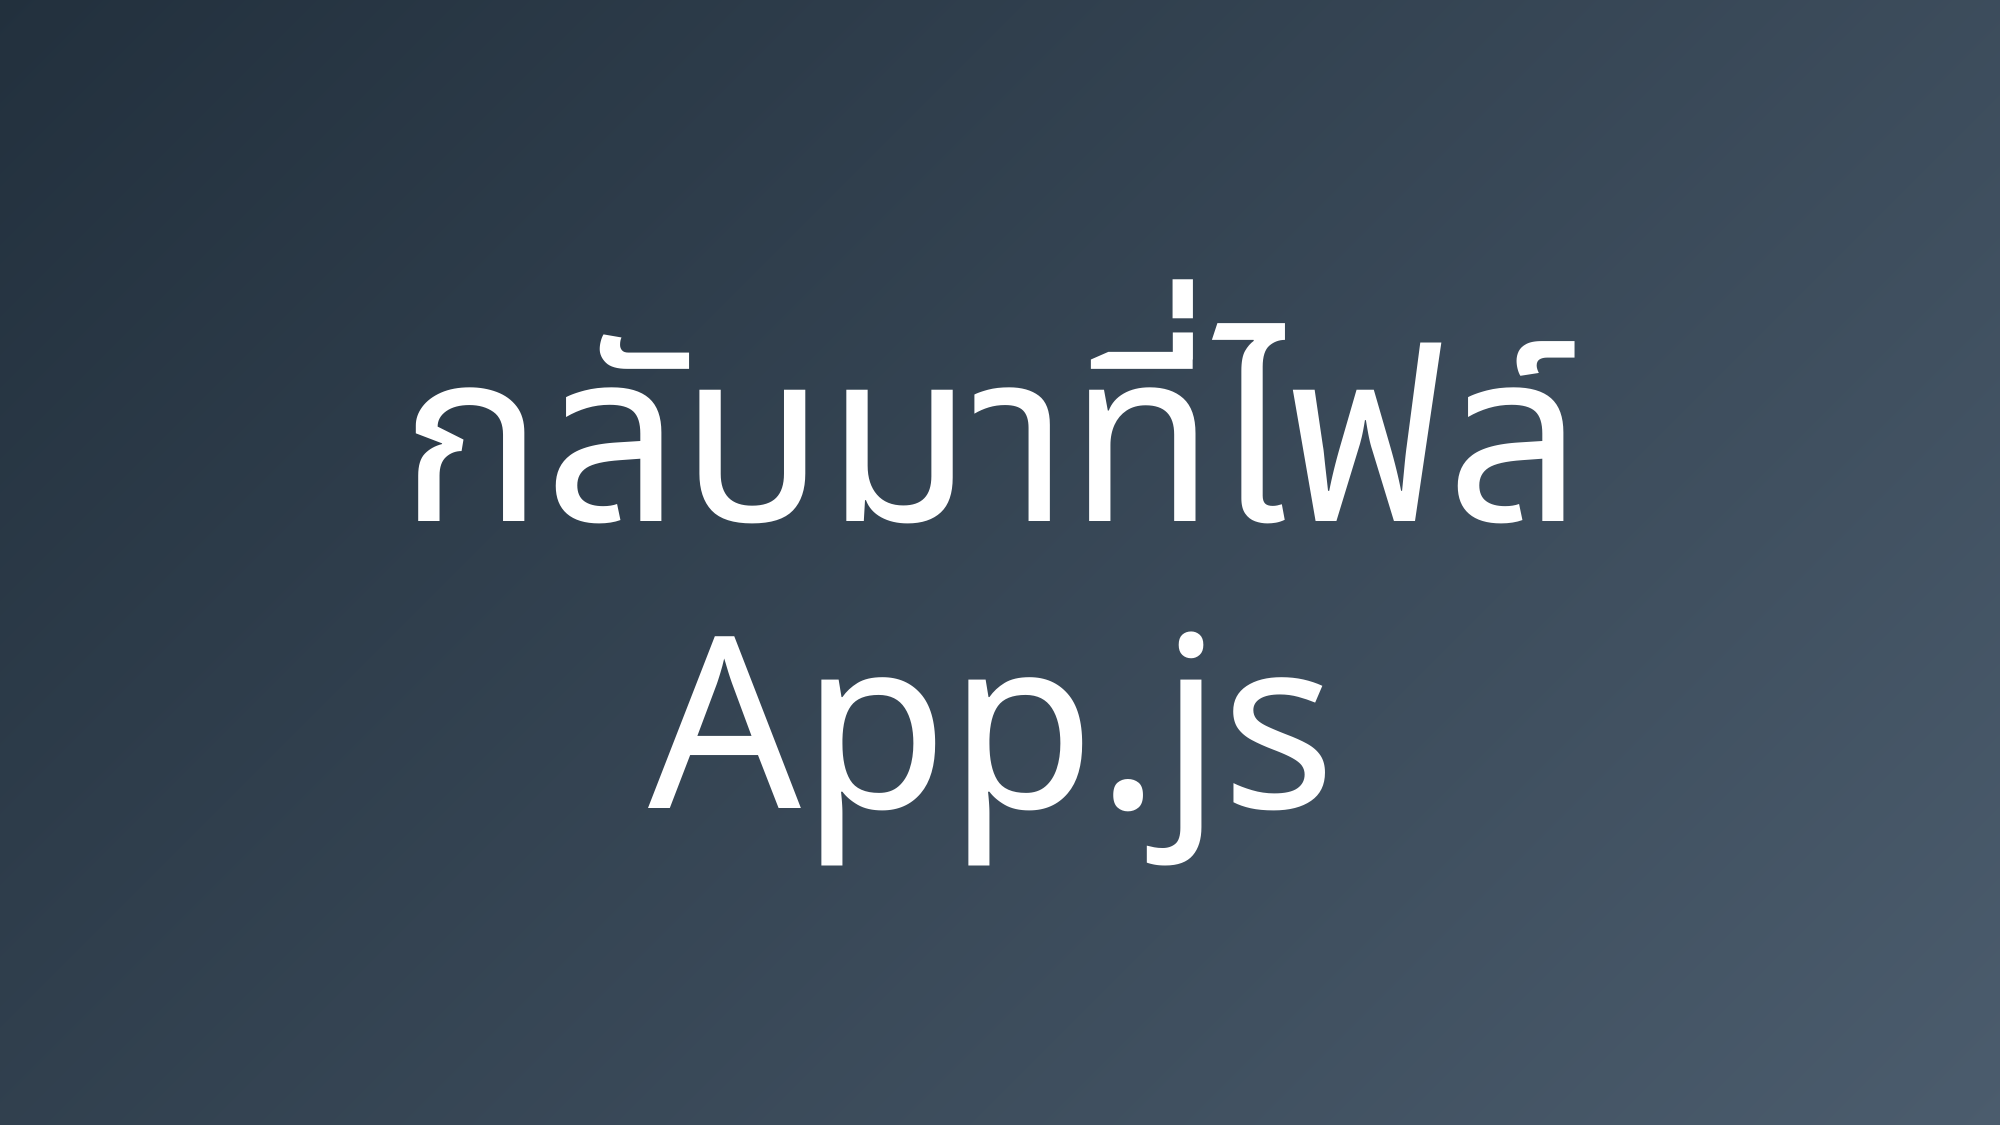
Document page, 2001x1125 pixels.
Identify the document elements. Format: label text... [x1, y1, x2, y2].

text_box กลับมาที่ไฟล์ App.js [386, 274, 1600, 864]
